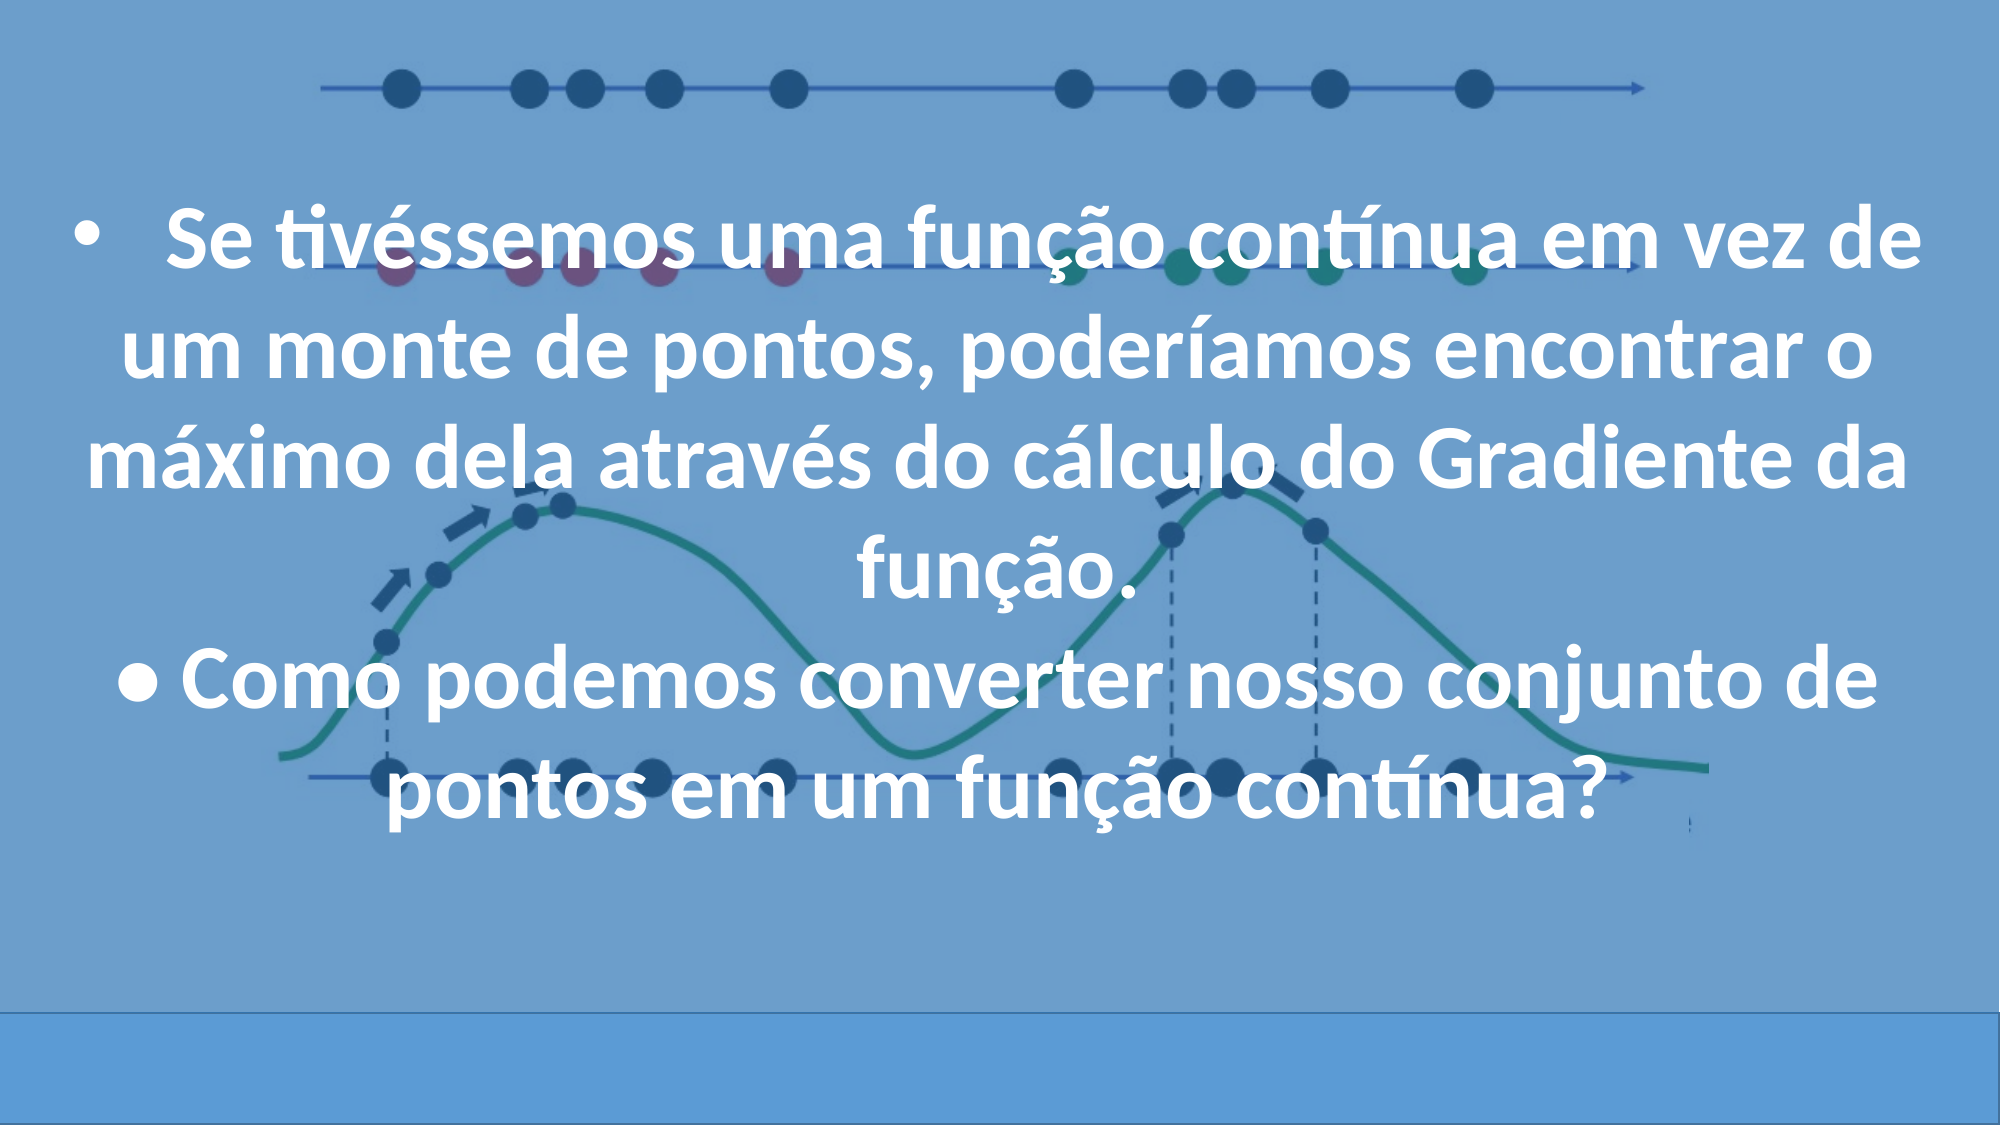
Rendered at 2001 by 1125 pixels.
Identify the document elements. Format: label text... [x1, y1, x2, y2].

text_box Se tivéssemos uma função contínua em vez de um monte de pontos, poderíamos encontrar o máximo dela através do cálculo do Gradiente da função. • Como podemos converter nosso conjunto de pontos em um função contínua? [0, 0, 2000, 1014]
picture [261, 0, 1742, 899]
text_box [0, 1014, 2000, 1125]
